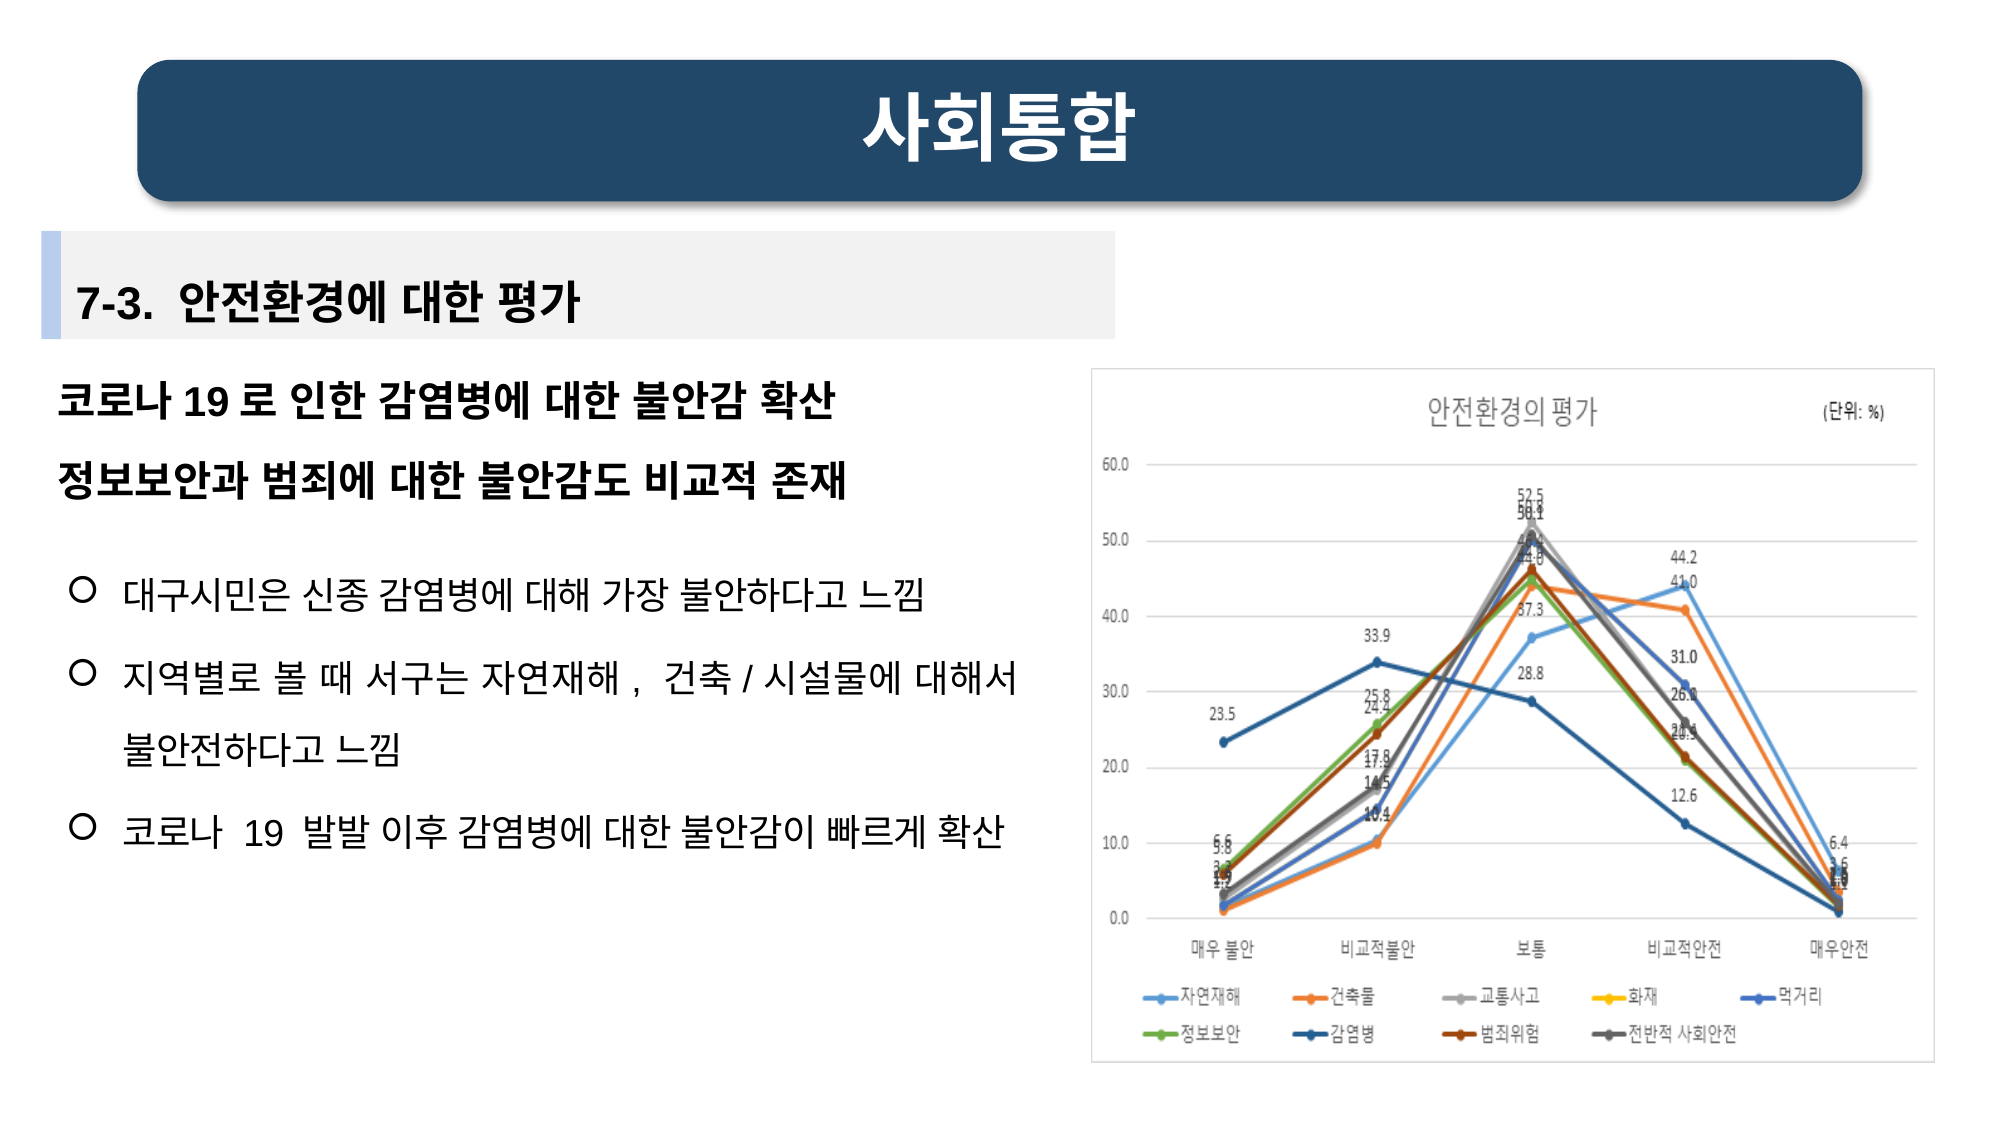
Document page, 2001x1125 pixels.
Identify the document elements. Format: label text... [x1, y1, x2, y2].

title 사회통합 [137, 59, 1863, 202]
picture [1091, 368, 1935, 1063]
text_box 대구시민은 신종 감염병에 대해 가장 불안하다고 느낌 지역별로 볼 때 서구는 자연재해, 건축/시설물에 대해서 불안전하다고 느낌 코로나 19 발발 이후 감염병에 대한 불안감이 빠르게 확산 [51, 537, 1034, 862]
text_box 코로나19로 인한 감염병에 대한 불안감 확산 정보보안과 범죄에 대한 불안감도 비교적 존재 [42, 337, 1659, 513]
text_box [41, 230, 1116, 340]
